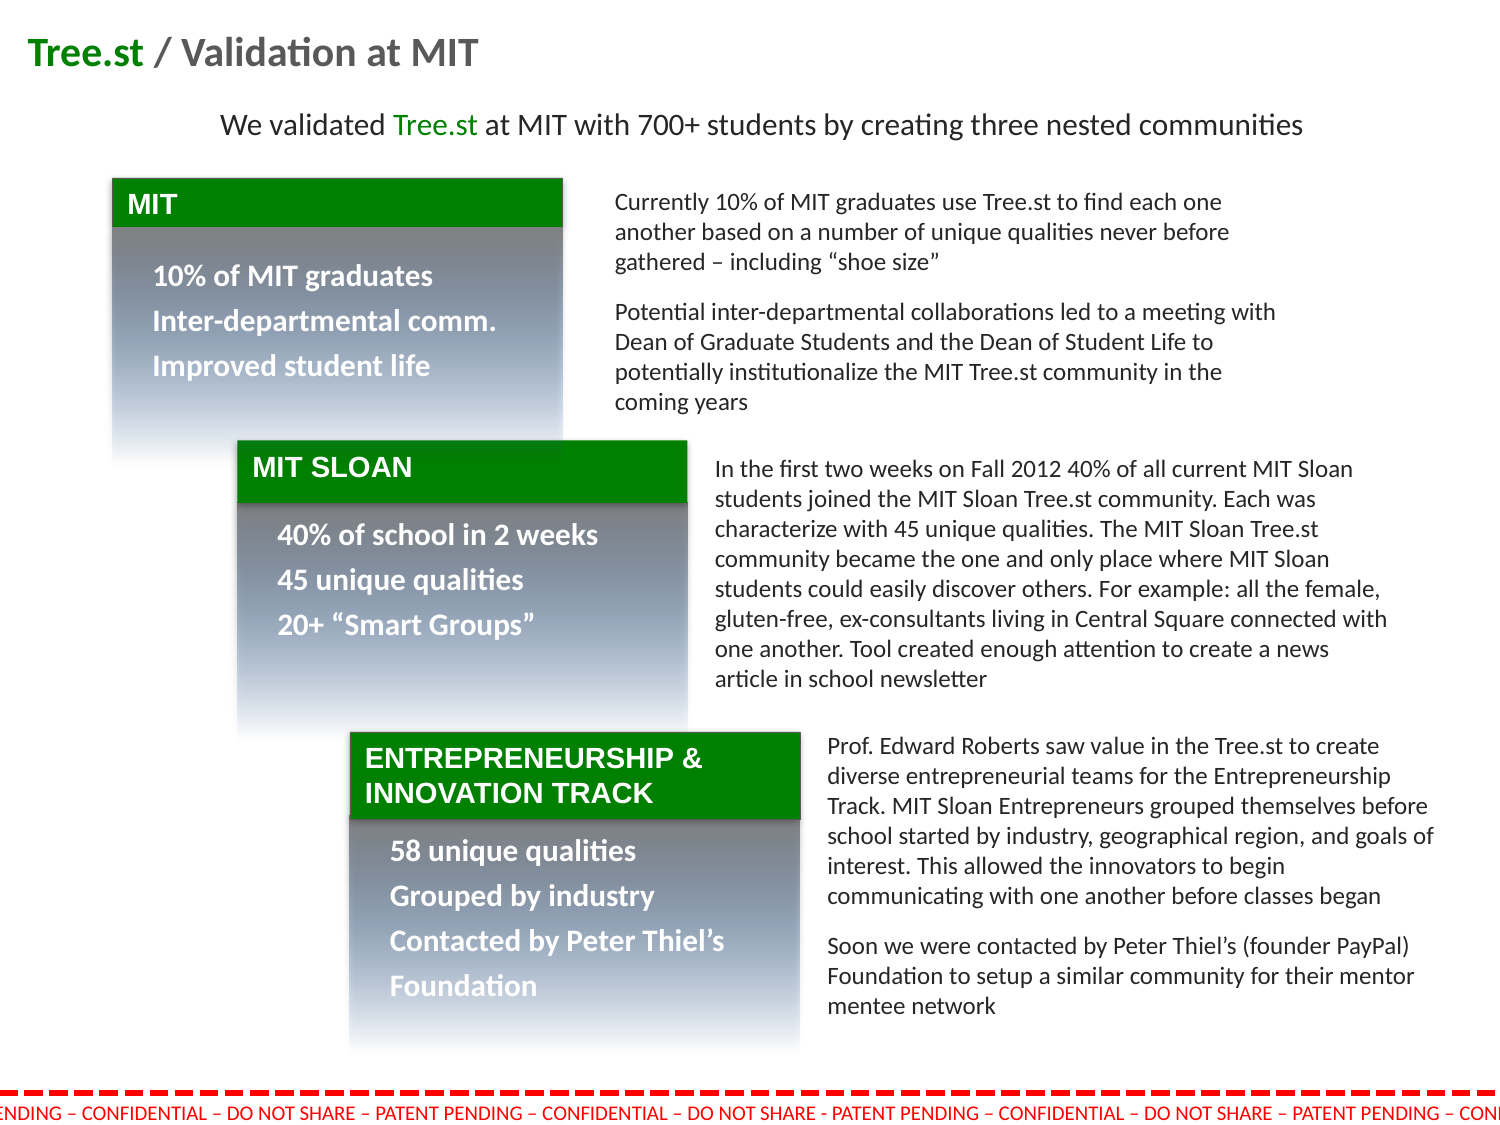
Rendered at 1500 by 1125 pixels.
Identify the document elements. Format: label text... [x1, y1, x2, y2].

text_box Currently 10% of MIT graduates use Tree.st to find each one another based on a number of unique qualities never before gathered – including “shoe size” Potential inter-departmental collaborations led to a meeting with Dean of Graduate Students and the Dean of Student Life to potentially institutionalize the MIT Tree.st community in the coming years [600, 177, 1313, 423]
text_box 10% of MIT graduates Inter-departmental comm. Improved student life [137, 240, 550, 390]
text_box [237, 509, 688, 904]
text_box MIT [112, 177, 563, 227]
text_box Tree.st / Validation at MIT [12, 12, 1138, 88]
text_box ENTREPRENEURSHIP & INNOVATION TRACK [349, 731, 801, 820]
text_box We validated Tree.st at MIT with 700+ students by creating three nested communities [62, 96, 1463, 150]
text_box [112, 227, 563, 629]
text_box Prof. Edward Roberts saw value in the Tree.st to create diverse entrepreneurial teams for the Entrepreneurship Track. MIT Sloan Entrepreneurs grouped themselves before school started by industry, geographical region, and goals of interest. This allowed the innovators to begin communicating with one another before classes began Soon we were contacted by Peter Thiel’s (founder PayPal) Foundation to setup a similar community for their mentor mentee network [812, 722, 1463, 1027]
text_box 40% of school in 2 weeks 45 unique qualities 20+ “Smart Groups” [262, 499, 675, 650]
text_box [349, 827, 801, 1092]
text_box 58 unique qualities Grouped by industry Contacted by Peter Thiel’s Foundation [375, 815, 788, 1055]
text_box PATENT PENDING – CONFIDENTIAL – DO NOT SHARE – PATENT PENDING – CONFIDENTIAL – DO NOT SHARE - PATENT PENDING – CONFIDENTIAL – DO NOT SHARE – PATENT PENDING – CONFIDENTIAL [0, 1092, 1500, 1125]
text_box In the first two weeks on Fall 2012 40% of all current MIT Sloan students joined the MIT Sloan Tree.st community. Each was characterize with 45 unique qualities. The MIT Sloan Tree.st community became the one and only place where MIT Sloan students could easily discover others. For example: all the female, gluten-free, ex-consultants living in Central Square connected with one another. Tool created enough attention to create a news article in school newsletter [699, 445, 1413, 700]
text_box MIT SLOAN [566, 440, 688, 504]
